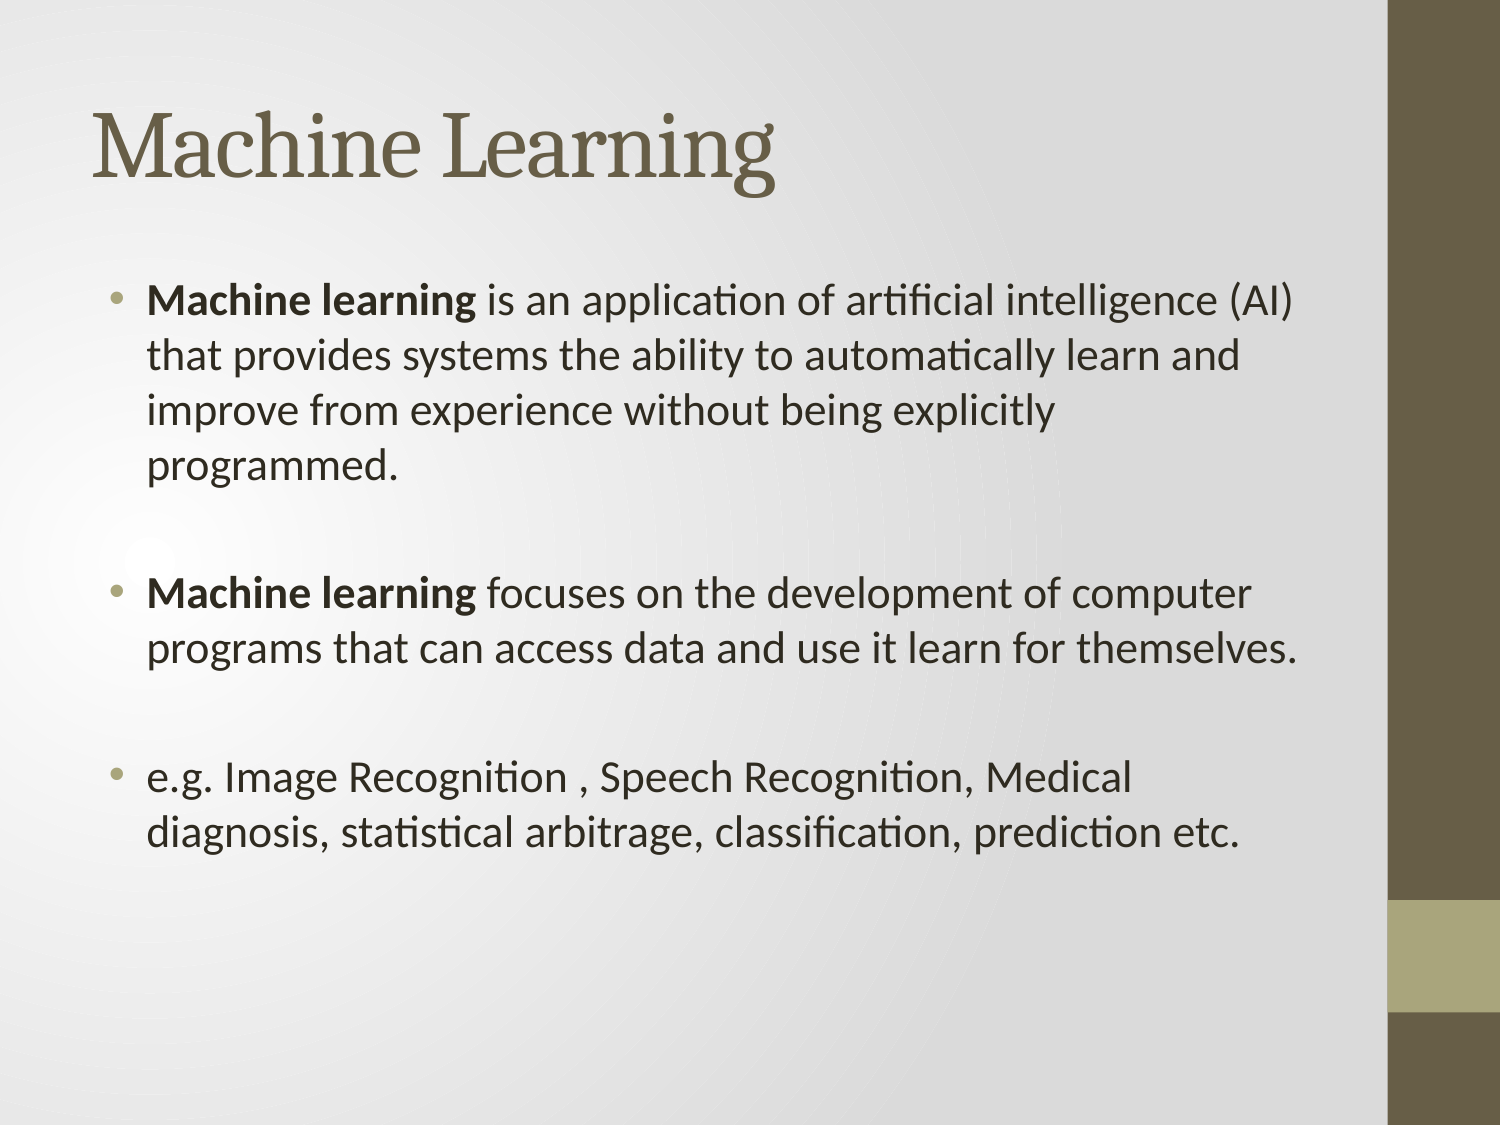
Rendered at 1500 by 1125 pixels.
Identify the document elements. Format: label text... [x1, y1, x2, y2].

list Machine learning is an application of artificial intelligence (AI) that provides systems the ability to automatically learn and improve from experience without being explicitly programmed. Machine learning focuses on the development of computer programs that can access data and use it learn for themselves. e.g. Image Recognition , Speech Recognition, Medical diagnosis, statistical arbitrage, classification, prediction etc. [75, 262, 1325, 1050]
title Machine Learning [75, 45, 1325, 233]
